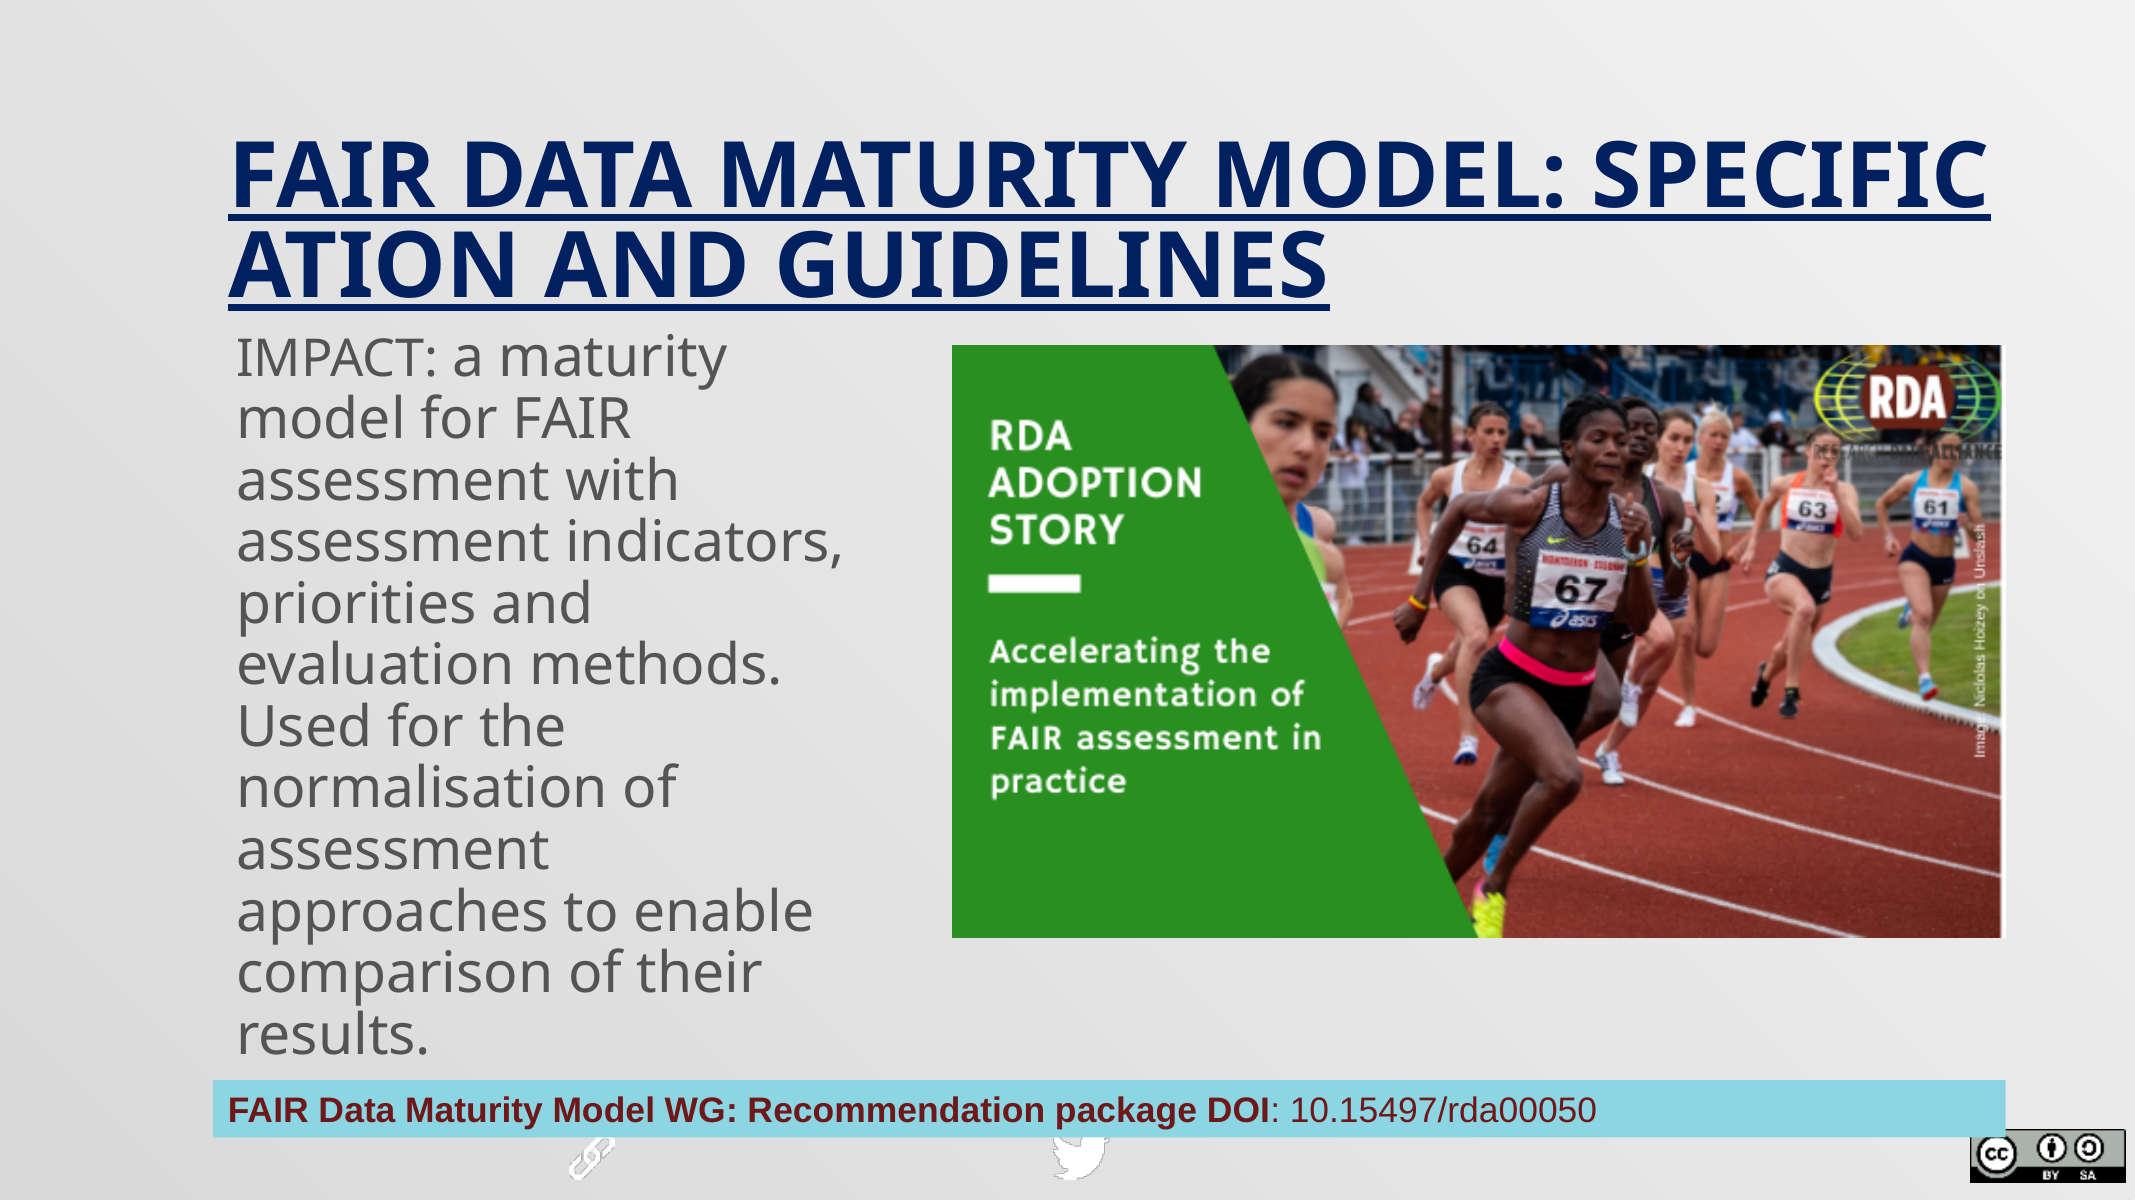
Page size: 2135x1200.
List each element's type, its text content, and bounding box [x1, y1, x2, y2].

picture [952, 345, 2006, 939]
text_box FAIR Data Maturity Model WG: Recommendation package DOI: 10.15497/rda00050 [213, 1080, 2006, 1138]
picture [1970, 1129, 2126, 1183]
picture [1052, 1138, 1111, 1180]
title FAIR Data Maturity Model: specification and guidelines [213, 49, 2024, 242]
picture [569, 1138, 615, 1180]
list IMPACT: a maturity model for FAIR assessment with assessment indicators, priorities and evaluation methods. Used for the normalisation of assessment approaches to enable comparison of their results. [213, 320, 884, 1080]
